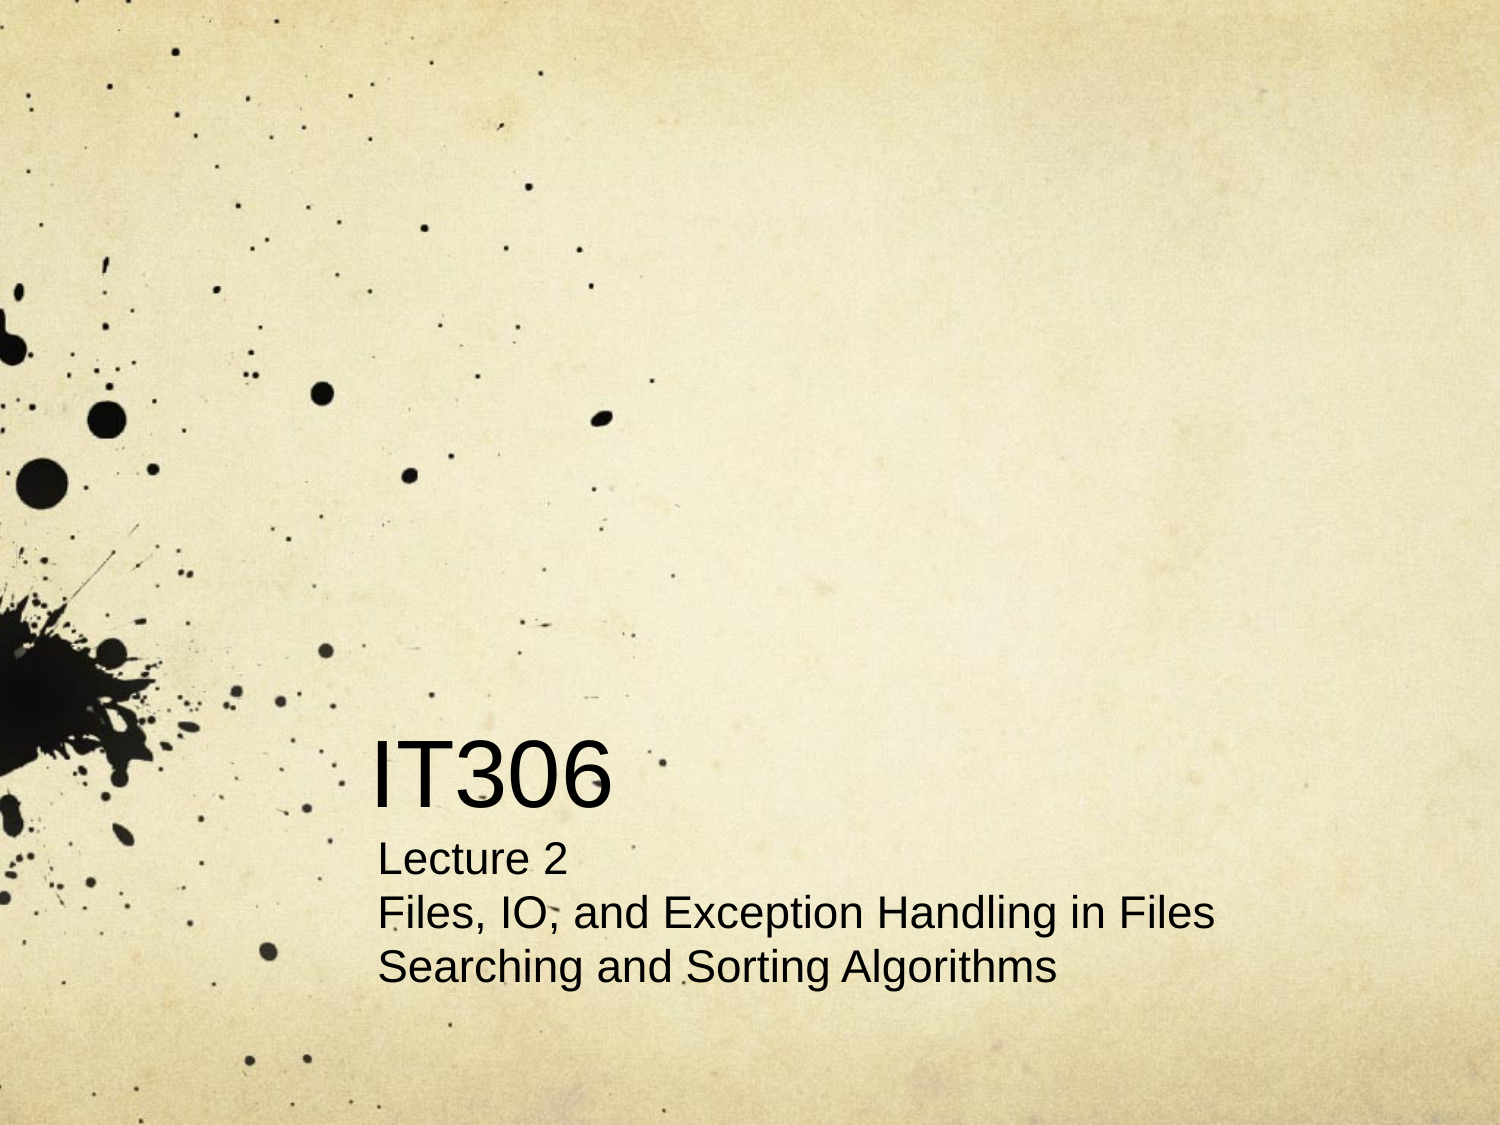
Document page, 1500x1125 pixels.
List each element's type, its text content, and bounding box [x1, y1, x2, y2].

title IT306 [362, 512, 1425, 827]
picture [0, 0, 1500, 1125]
subtitle Lecture 2 Files, IO, and Exception Handling in Files Searching and Sorting Algorithms [362, 829, 1425, 1023]
